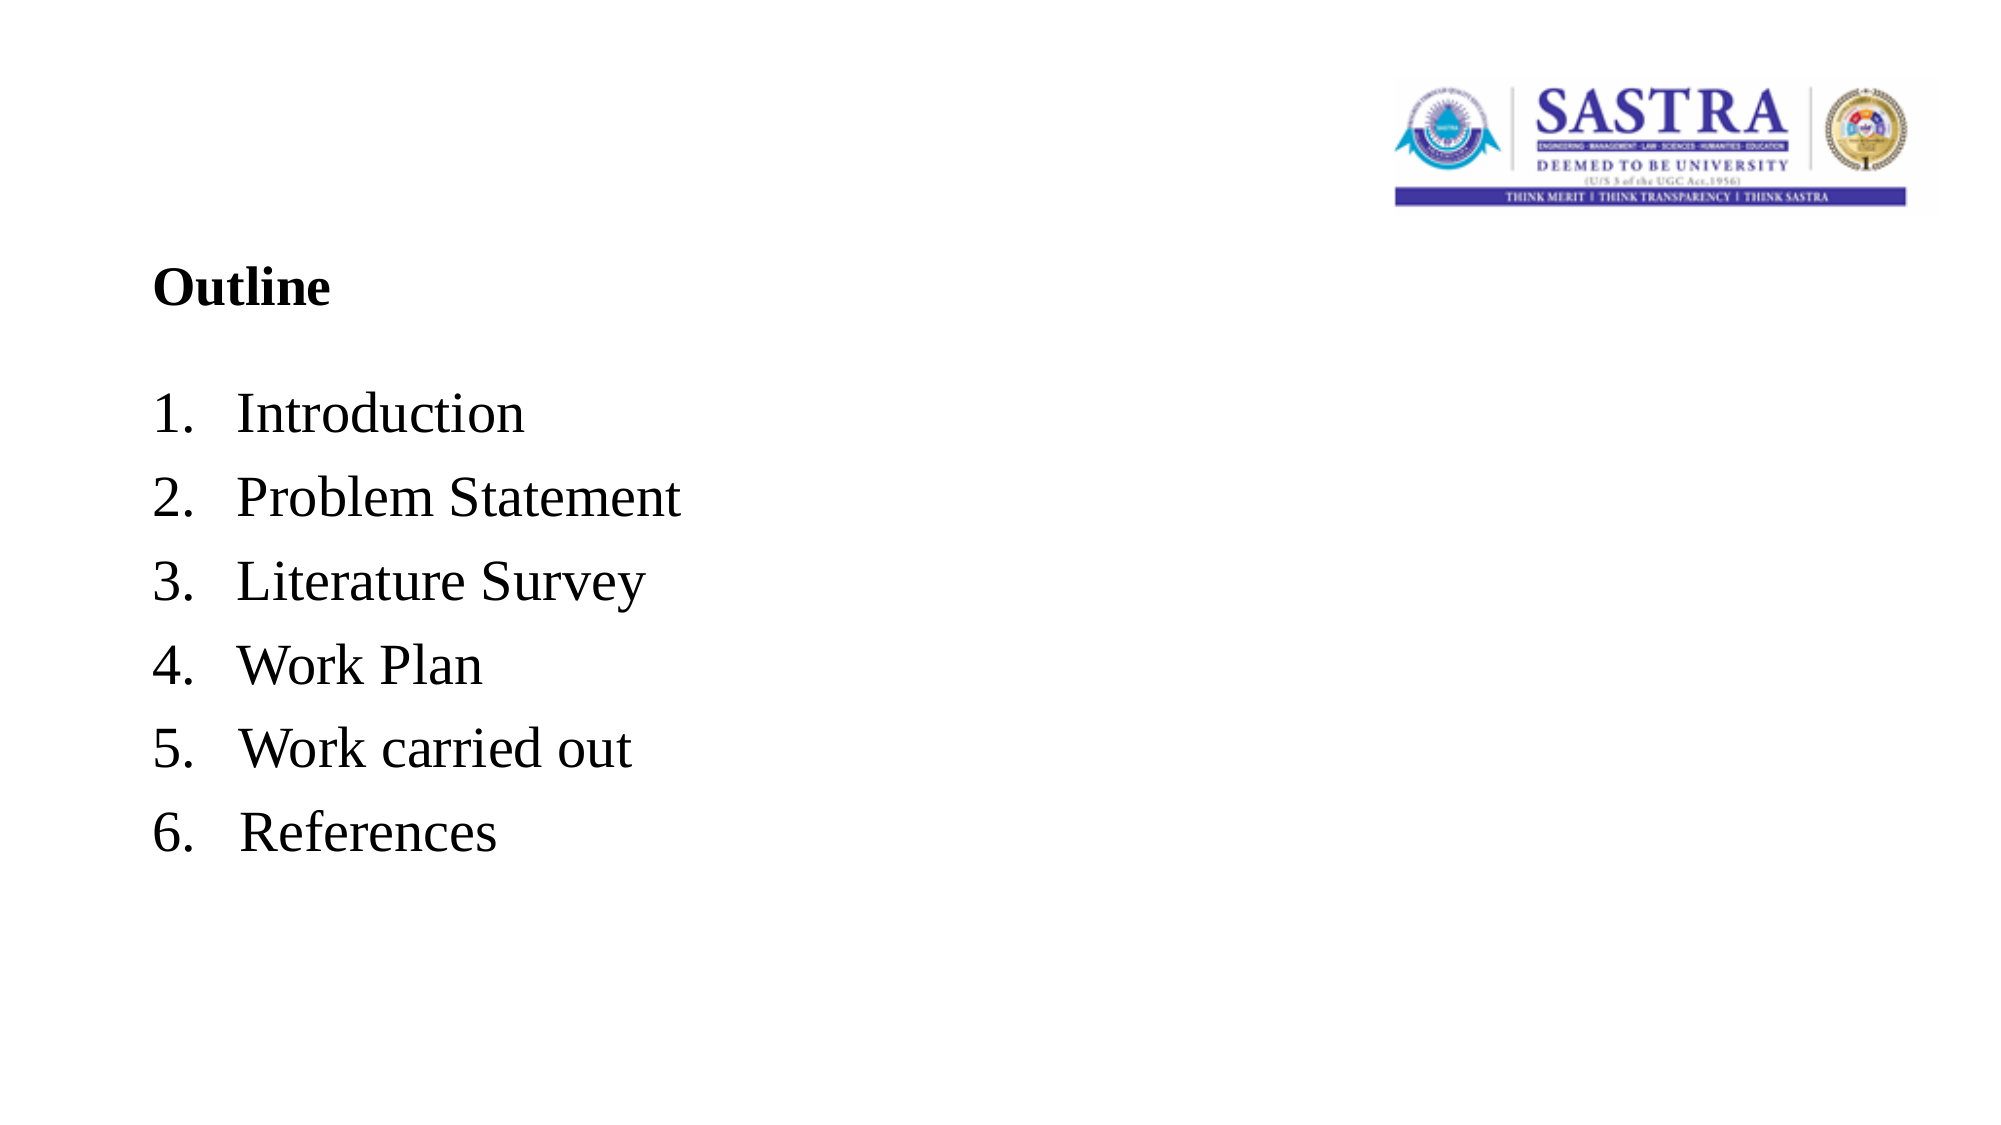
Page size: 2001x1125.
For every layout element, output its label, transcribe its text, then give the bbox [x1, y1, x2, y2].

picture [1394, 77, 1939, 217]
list Introduction Problem Statement Literature Survey Work Plan 5. Work carried out 6. References [137, 375, 1863, 1107]
title Outline [137, 175, 1863, 375]
